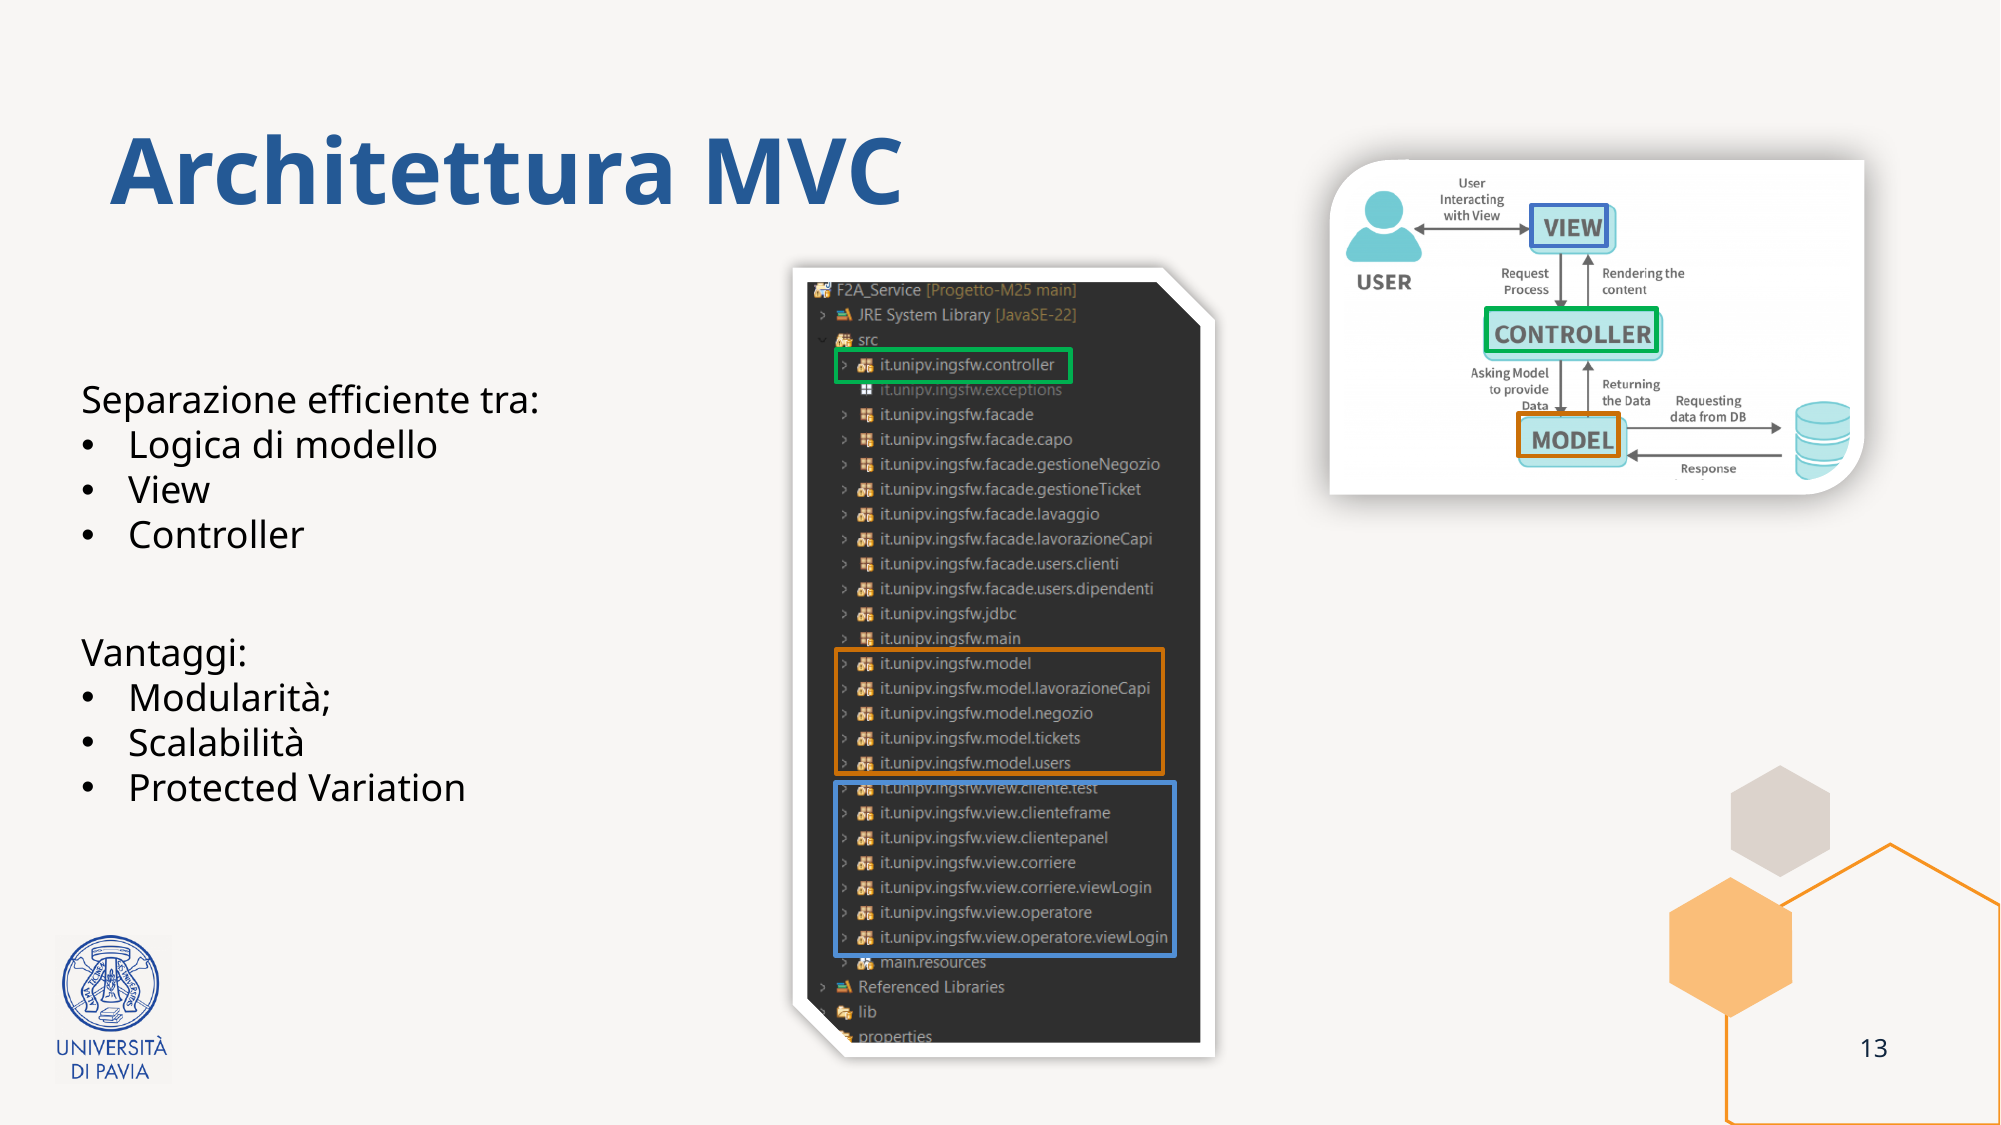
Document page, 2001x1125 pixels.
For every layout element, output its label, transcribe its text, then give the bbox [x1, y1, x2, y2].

title Architettura MVC [95, 118, 1882, 352]
picture [1336, 167, 1858, 488]
slide_number 13 [1836, 1020, 1912, 1080]
text_box Separazione efficiente tra: Logica di modello View Controller [66, 369, 688, 564]
picture [799, 274, 1208, 1050]
text_box Vantaggi: Modularità; Scalabilità Protected Variation [66, 621, 688, 817]
picture [55, 935, 172, 1084]
